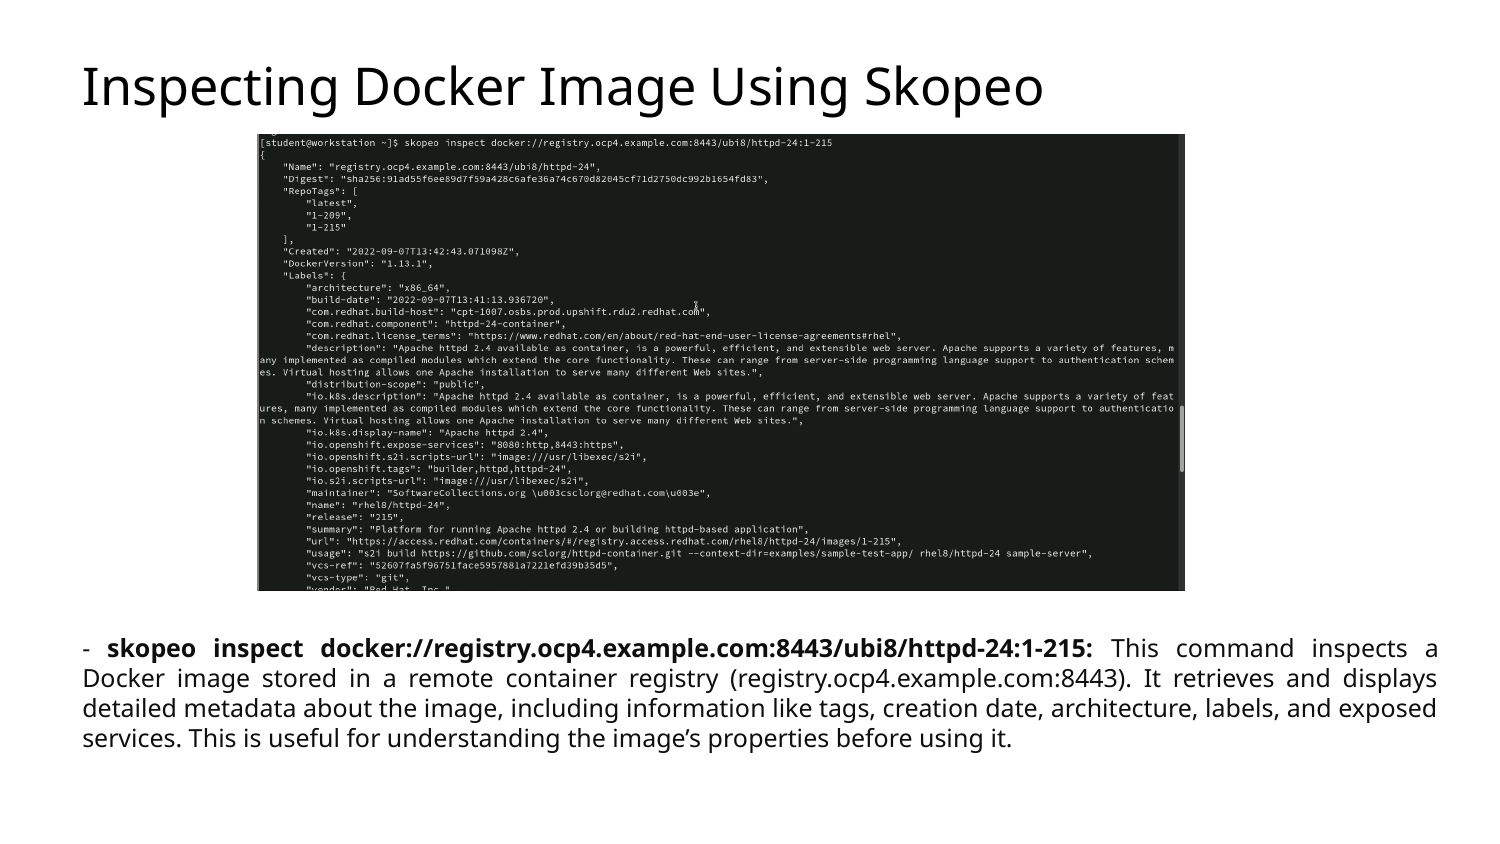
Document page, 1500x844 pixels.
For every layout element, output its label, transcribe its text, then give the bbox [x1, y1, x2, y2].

title Inspecting Docker Image Using Skopeo [67, 38, 1455, 187]
text_box - skopeo inspect docker://registry.ocp4.example.com:8443/ubi8/httpd-24:1-215: This command inspects a Docker image stored in a remote container registry (registry.ocp4.example.com:8443). It retrieves and displays detailed metadata about the image, including information like tags, creation date, architecture, labels, and exposed services. This is useful for understanding the image’s properties before using it. [67, 625, 1455, 760]
picture [257, 134, 1185, 591]
